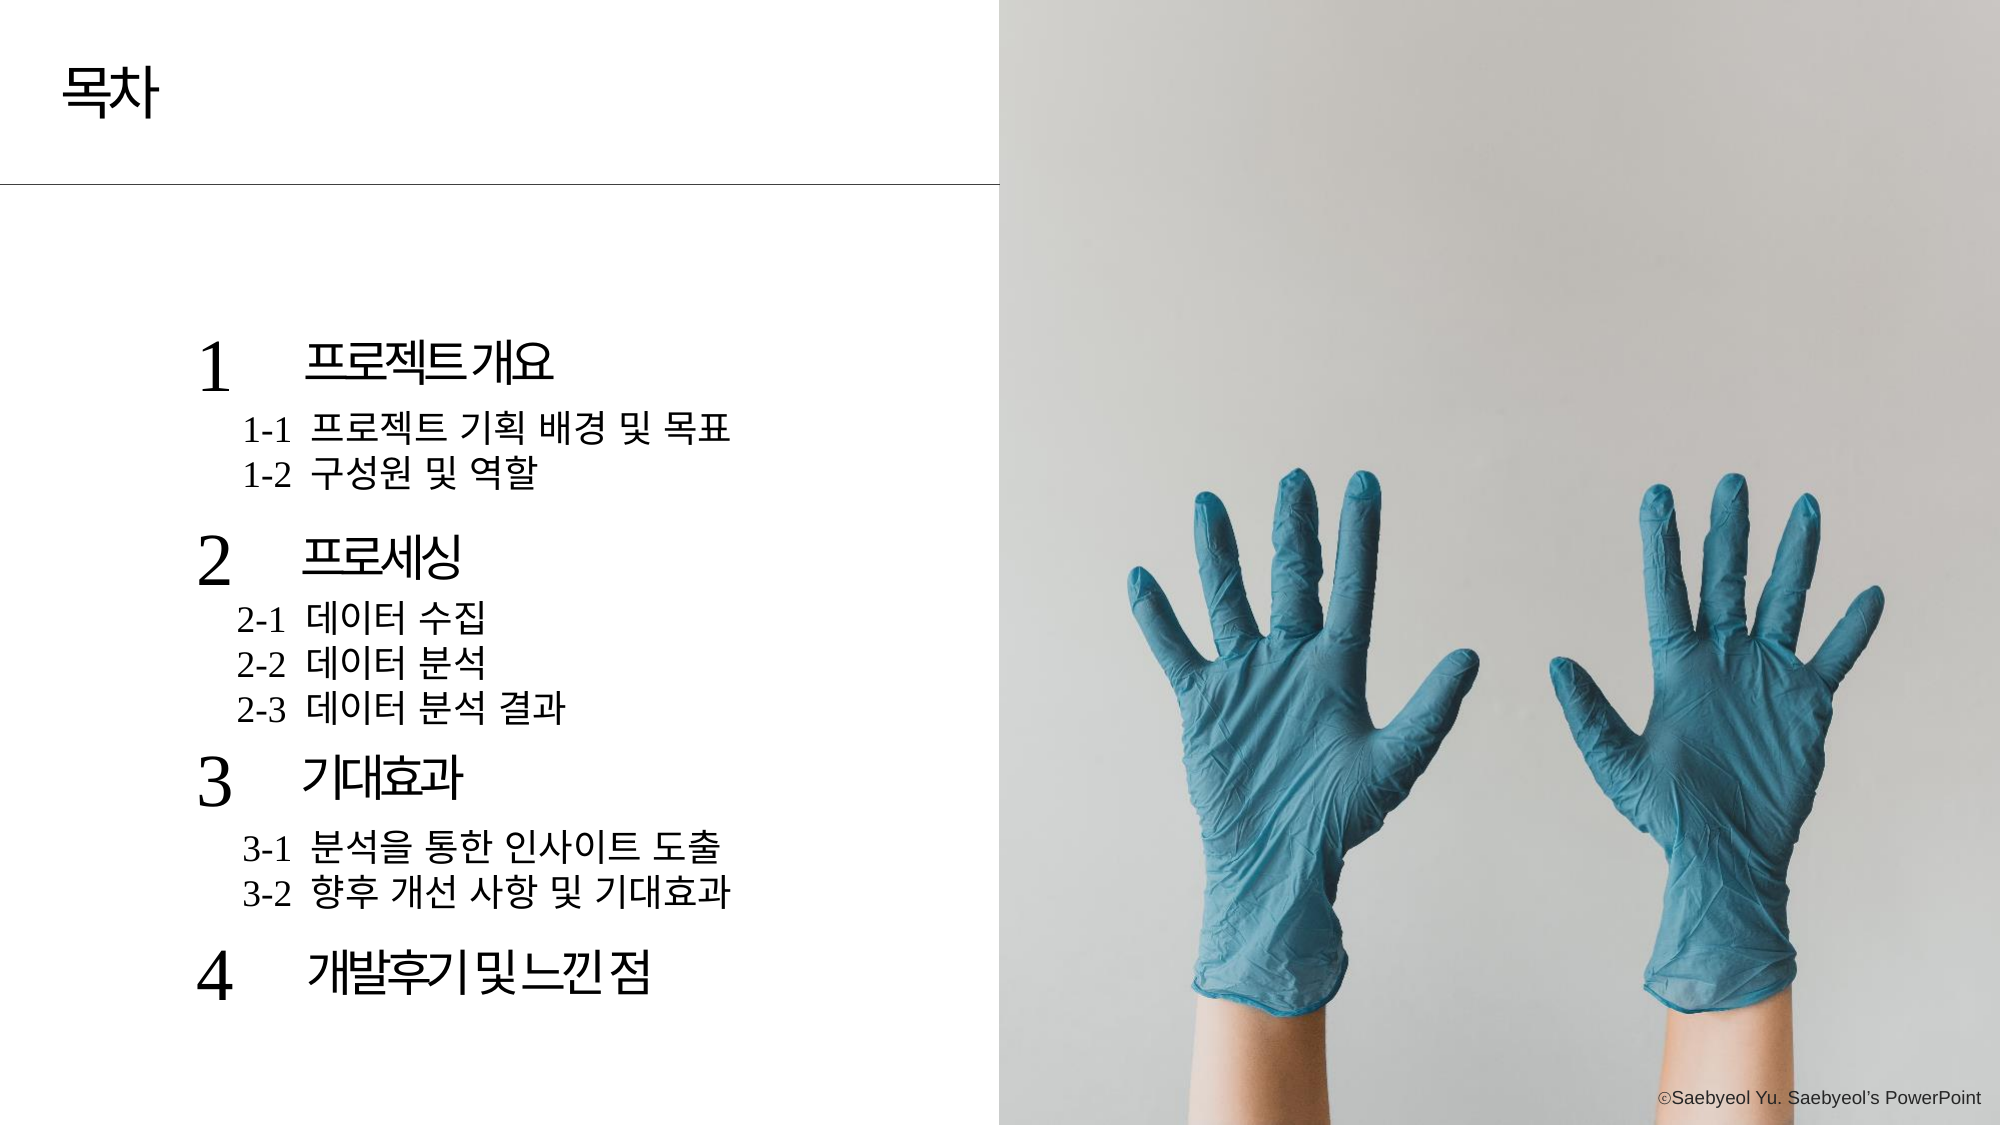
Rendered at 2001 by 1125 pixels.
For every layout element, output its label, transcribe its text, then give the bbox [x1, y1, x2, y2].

text_box 목차 [45, 49, 176, 134]
text_box 프로세싱 [285, 518, 481, 587]
text_box 1-1 프로젝트 기획 배경 및 목표 1-2 구성원 및 역할 [227, 397, 748, 503]
text_box 프로젝트 개요 [288, 324, 572, 397]
text_box 3-1 분석을 통한 인사이트 도출 3-2 향후 개선 사항 및 기대효과 [227, 816, 748, 922]
text_box 2 [181, 503, 249, 609]
picture [999, 0, 2000, 1125]
text_box 1 [181, 309, 249, 415]
text_box 2-1 데이터 수집 2-2 데이터 분석 2-3 데이터 분석 결과 [221, 587, 583, 737]
text_box 4 [181, 918, 249, 1024]
text_box 개발후기 및 느낀 점 [291, 933, 670, 1009]
text_box 3 [181, 724, 249, 830]
text_box 기대효과 [285, 739, 481, 815]
